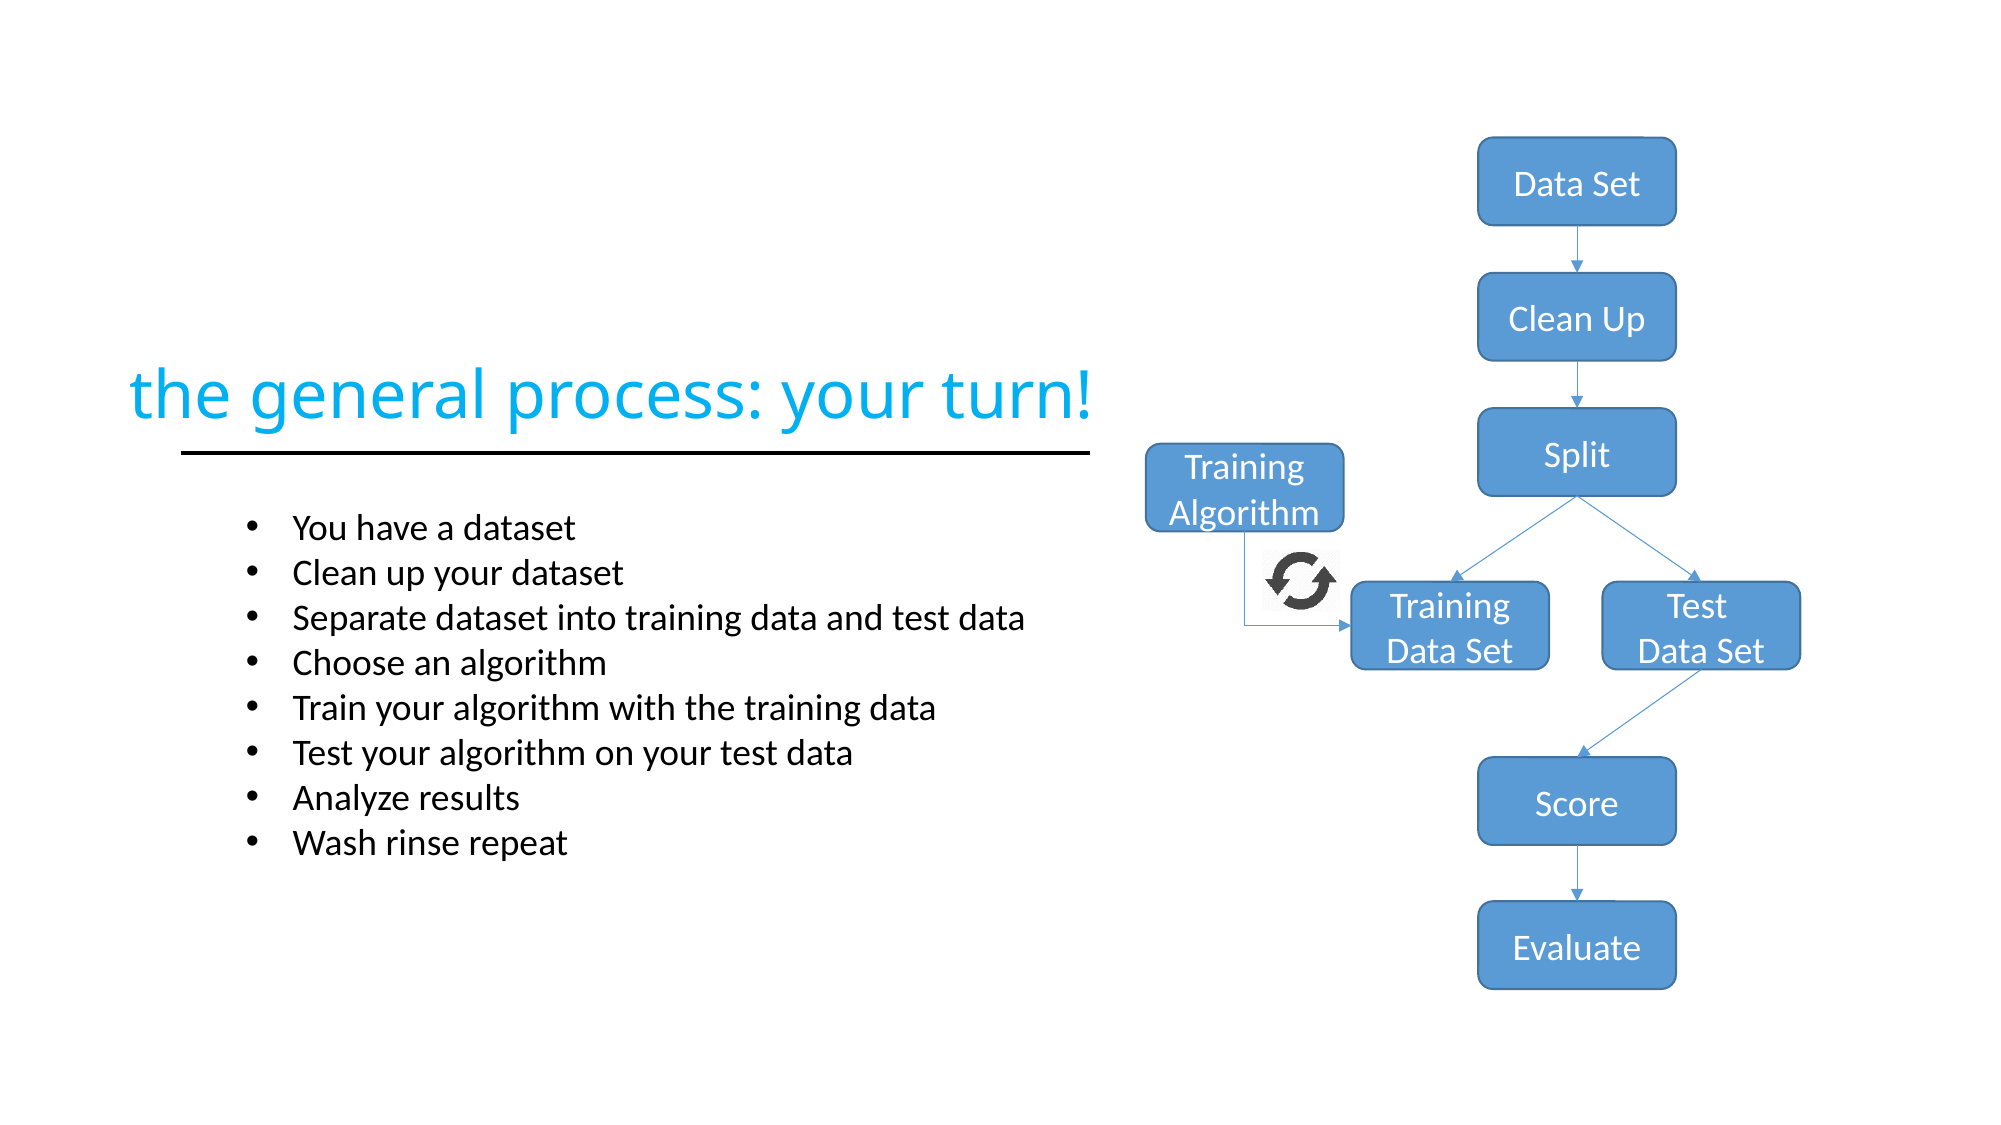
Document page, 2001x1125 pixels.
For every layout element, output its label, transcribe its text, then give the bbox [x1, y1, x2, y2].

text_box Training Algorithm [1144, 442, 1345, 533]
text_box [1577, 669, 1702, 758]
text_box Score [1477, 756, 1678, 846]
text_box Test Data Set [1601, 580, 1802, 671]
text_box Data Set [1477, 136, 1678, 227]
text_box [1577, 495, 1702, 582]
text_box Evaluate [1477, 900, 1678, 991]
text_box Training Data Set [1350, 580, 1551, 671]
picture [1261, 548, 1341, 612]
text_box the general process: your turn! [114, 343, 1110, 439]
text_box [1250, 525, 1346, 632]
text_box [1450, 495, 1577, 582]
text_box Clean Up [1477, 271, 1678, 362]
text_box Split [1477, 407, 1678, 495]
text_box You have a dataset Clean up your dataset Separate dataset into training data and test data Choose an algorithm Train your algorithm with the training data Test your algorithm on your test data Analyze results Wash rinse repeat [231, 495, 1140, 871]
